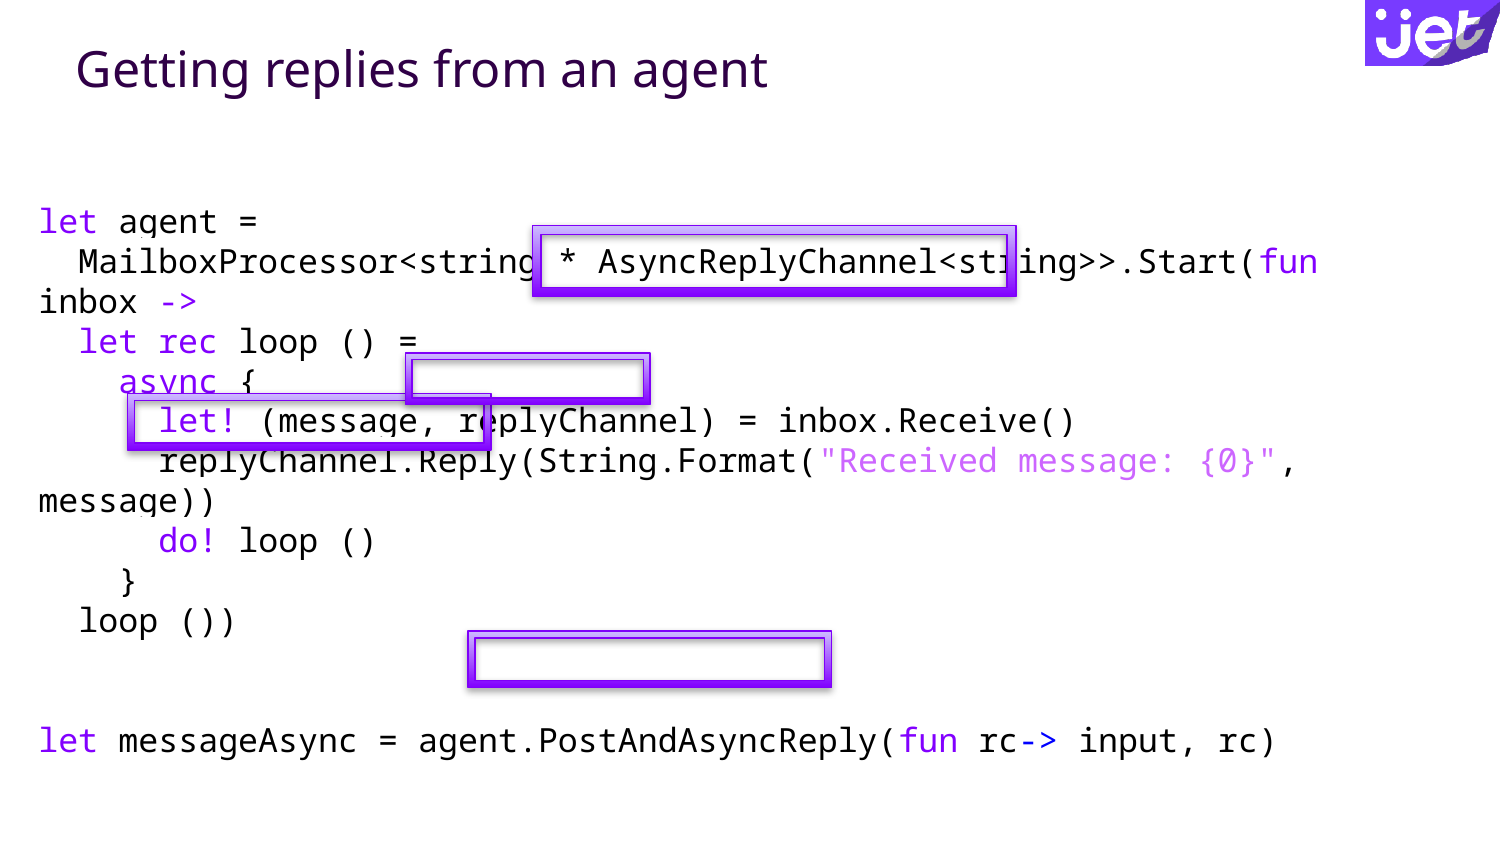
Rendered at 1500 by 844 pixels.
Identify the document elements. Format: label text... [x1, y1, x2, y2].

title Getting replies from an agent [38, 36, 1299, 178]
text_box [127, 393, 492, 451]
text_box [467, 630, 832, 688]
list let agent = MailboxProcessor<string * AsyncReplyChannel<string>>.Start(fun inbox -> let rec loop () = async { let! (message, replyChannel) = inbox.Receive() replyChannel.Reply(String.Format("Received message: {0}", message)) do! loop () } loop ()) let messageAsync = agent.PostAndAsyncReply(fun rc-> input, rc) [38, 200, 1388, 777]
text_box [405, 352, 651, 405]
text_box [532, 225, 1017, 297]
